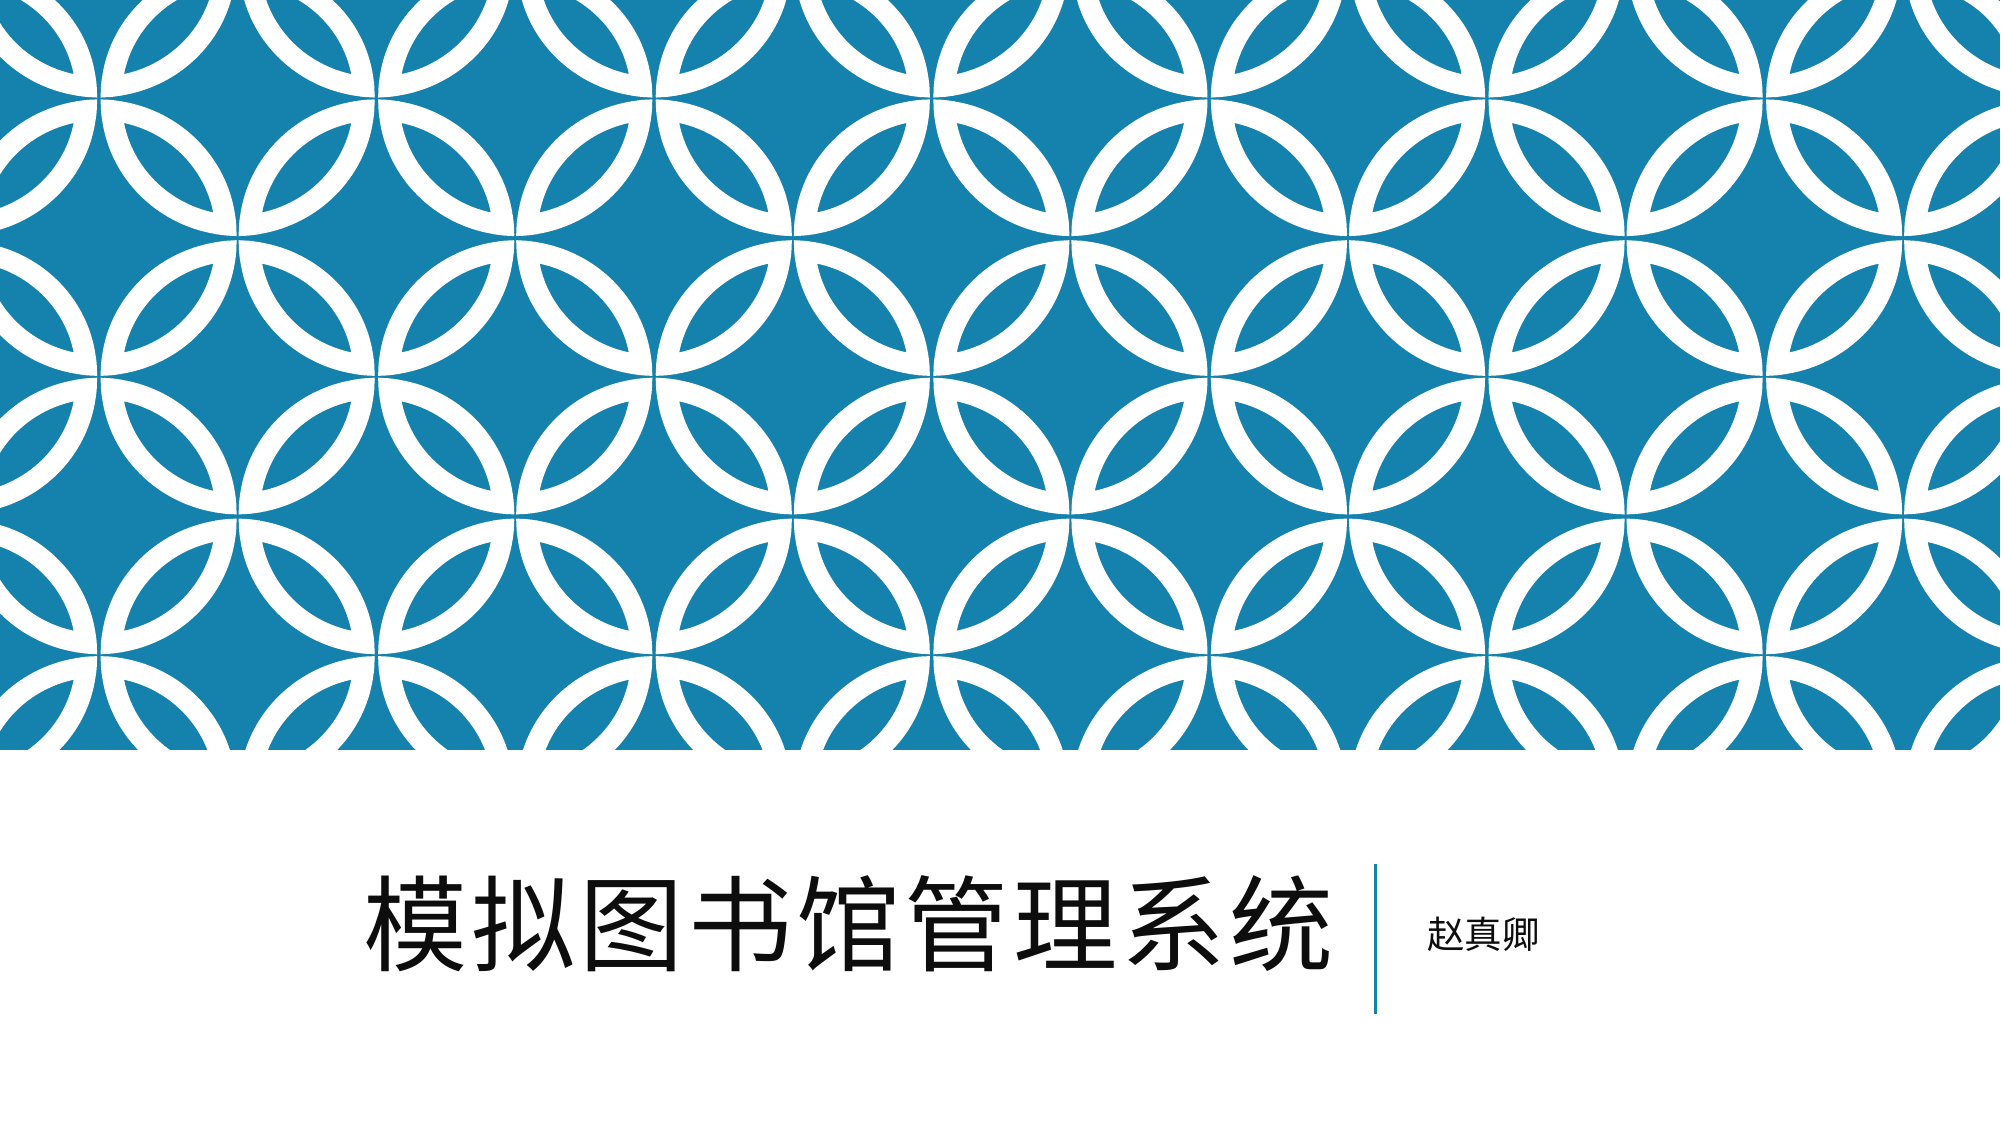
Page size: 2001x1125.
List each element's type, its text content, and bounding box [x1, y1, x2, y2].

title 模拟图书馆管理系统 [75, 813, 1350, 1054]
subtitle 赵真卿 [1412, 813, 1938, 1054]
